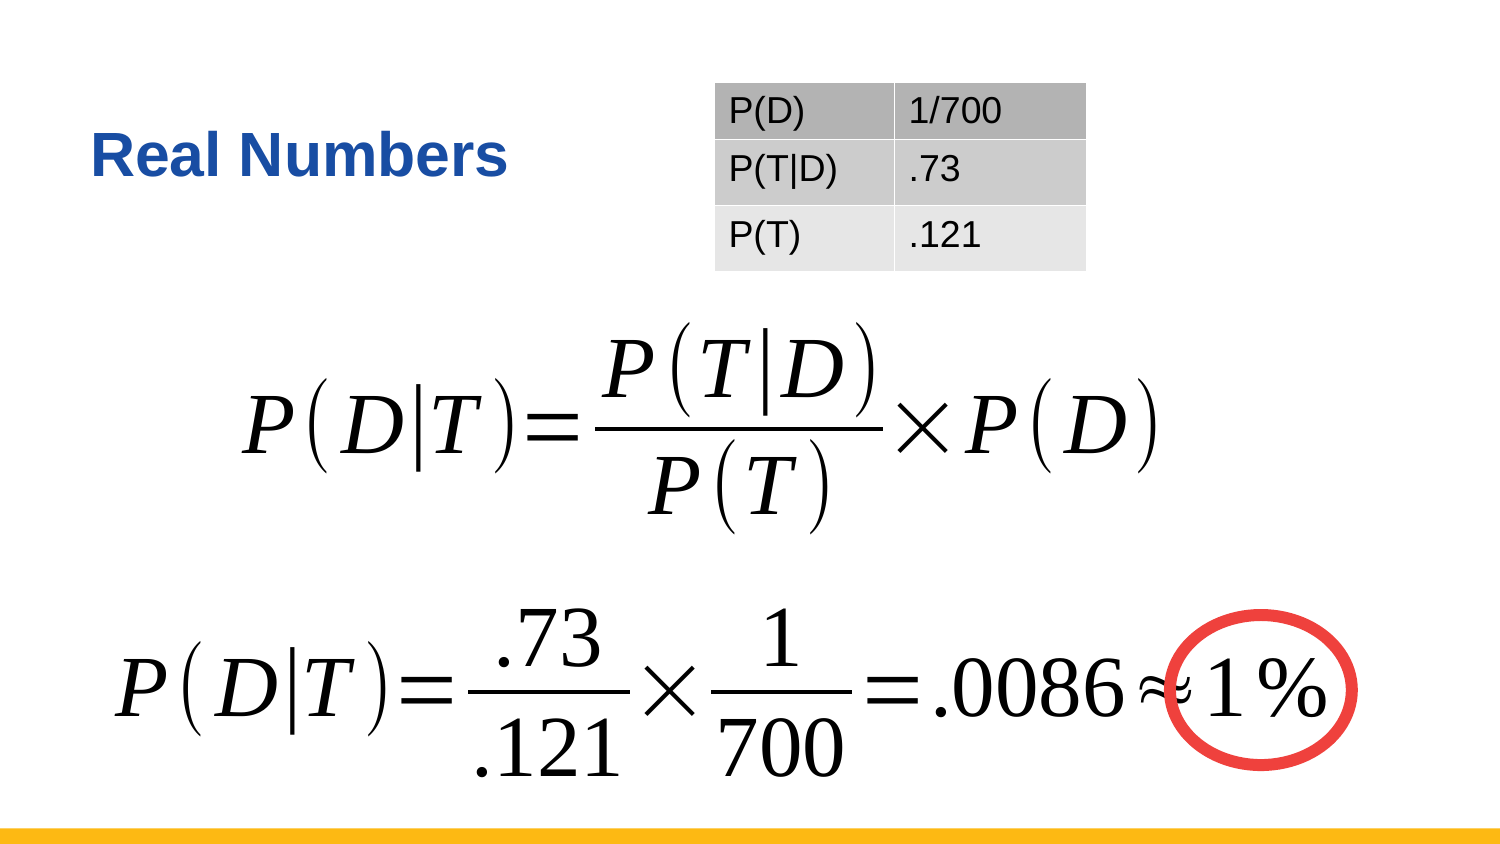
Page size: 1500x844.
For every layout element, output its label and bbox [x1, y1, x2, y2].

picture [105, 589, 1337, 795]
picture [231, 317, 1170, 540]
title [75, 0, 1425, 197]
